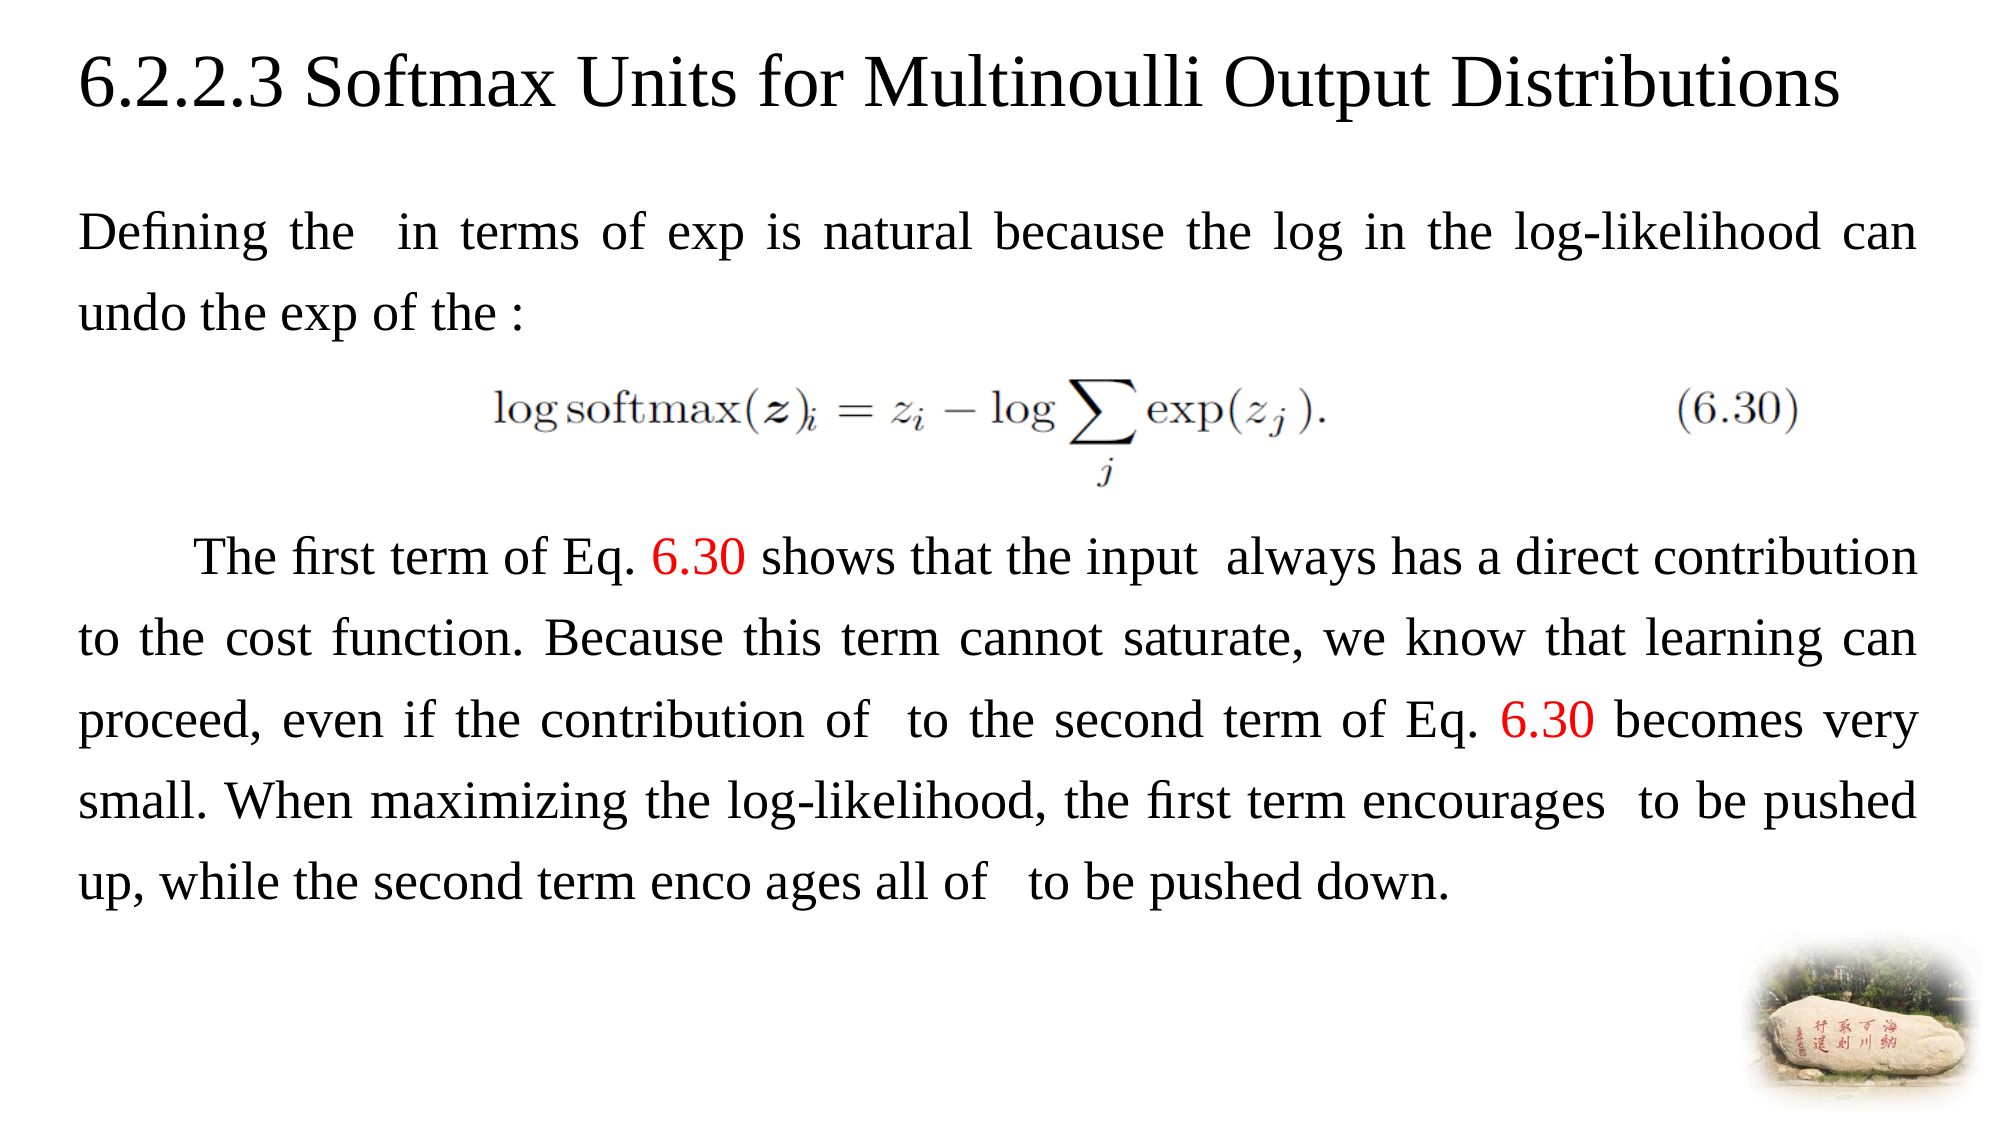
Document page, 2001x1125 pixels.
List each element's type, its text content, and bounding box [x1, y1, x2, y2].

title 6.2.2.3 Softmax Units for Multinoulli Output Distributions [63, 21, 1936, 142]
picture [303, 343, 1844, 509]
picture [1740, 927, 1985, 1112]
